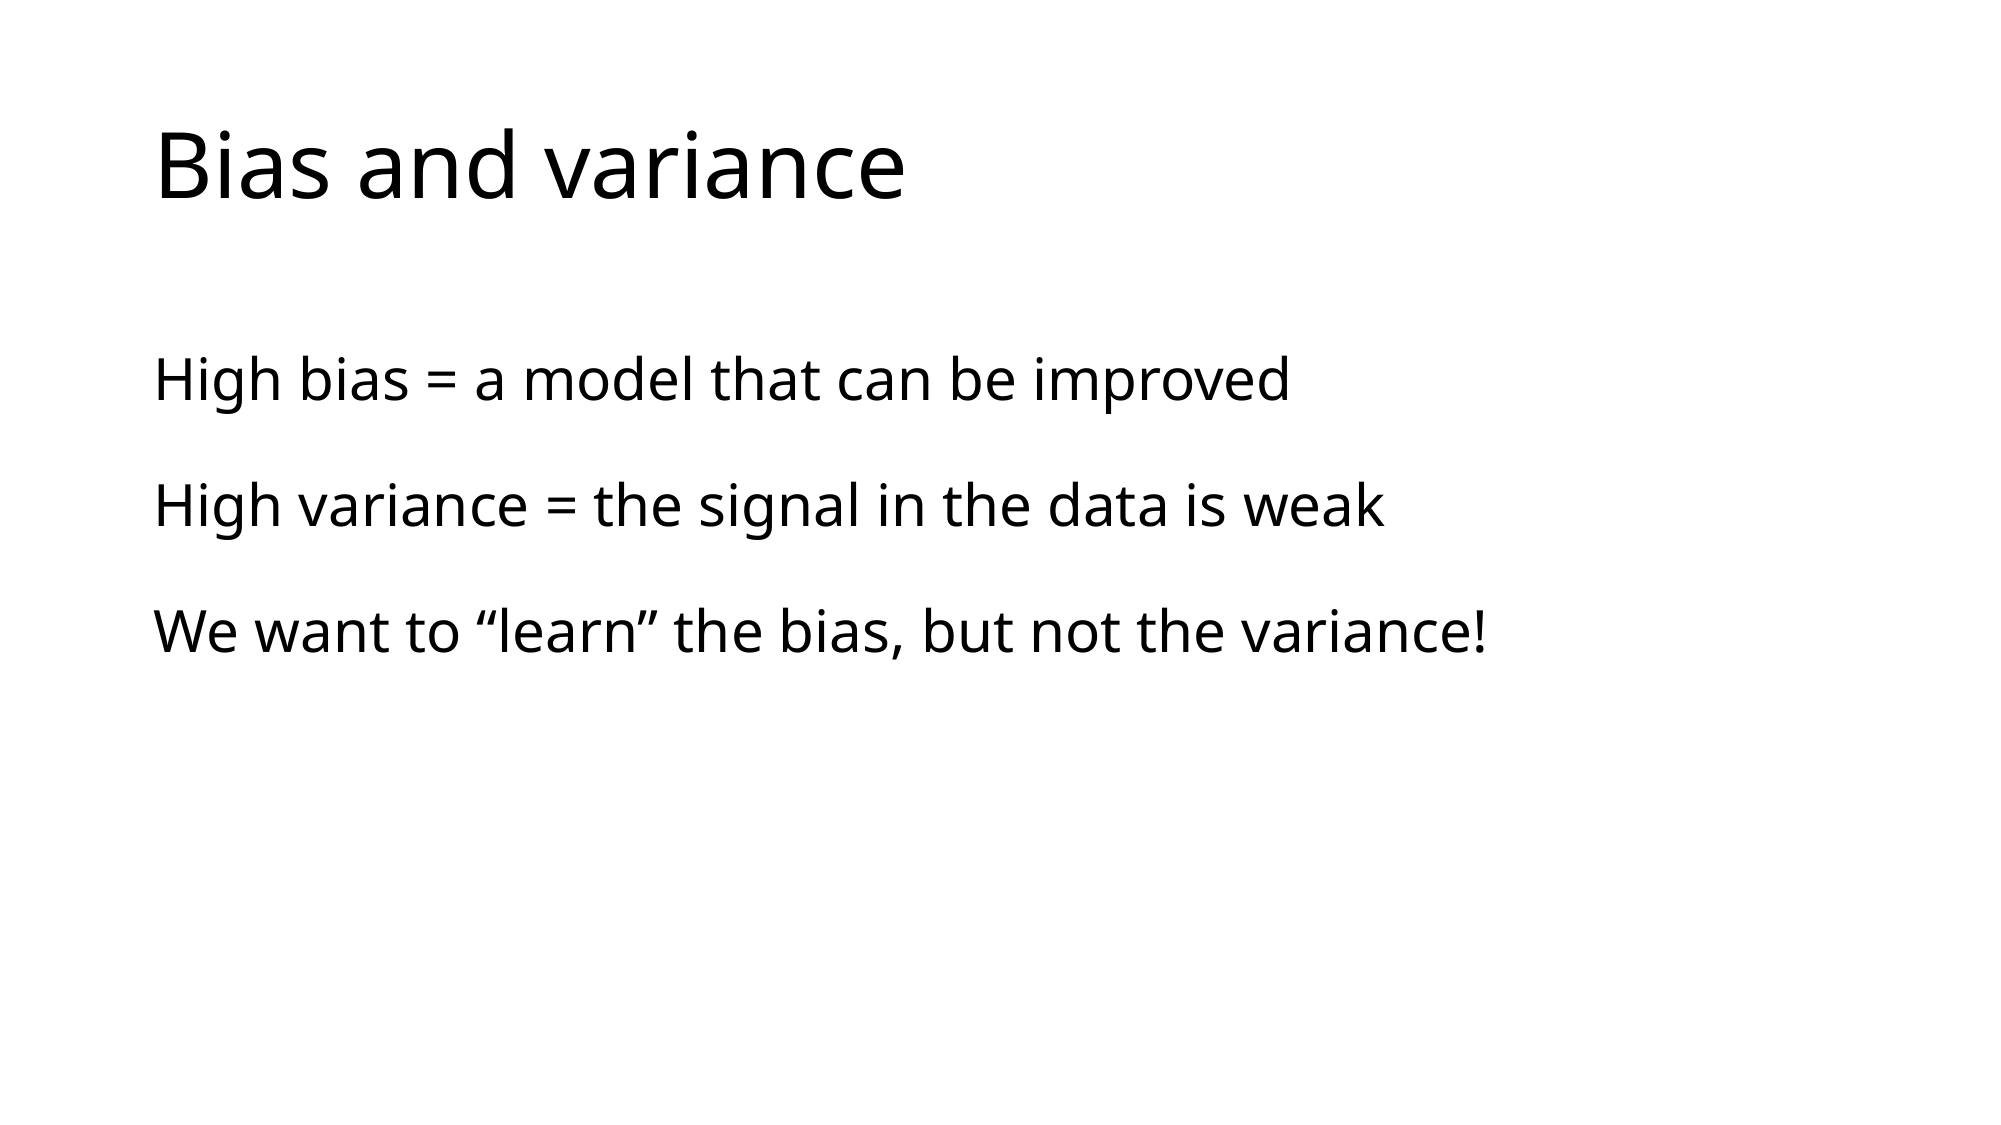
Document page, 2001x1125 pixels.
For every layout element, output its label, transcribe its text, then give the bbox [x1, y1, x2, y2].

title Bias and variance [138, 60, 1864, 278]
list High bias = a model that can be improved High variance = the signal in the data is weak We want to “learn” the bias, but not the variance! [138, 299, 1864, 1014]
